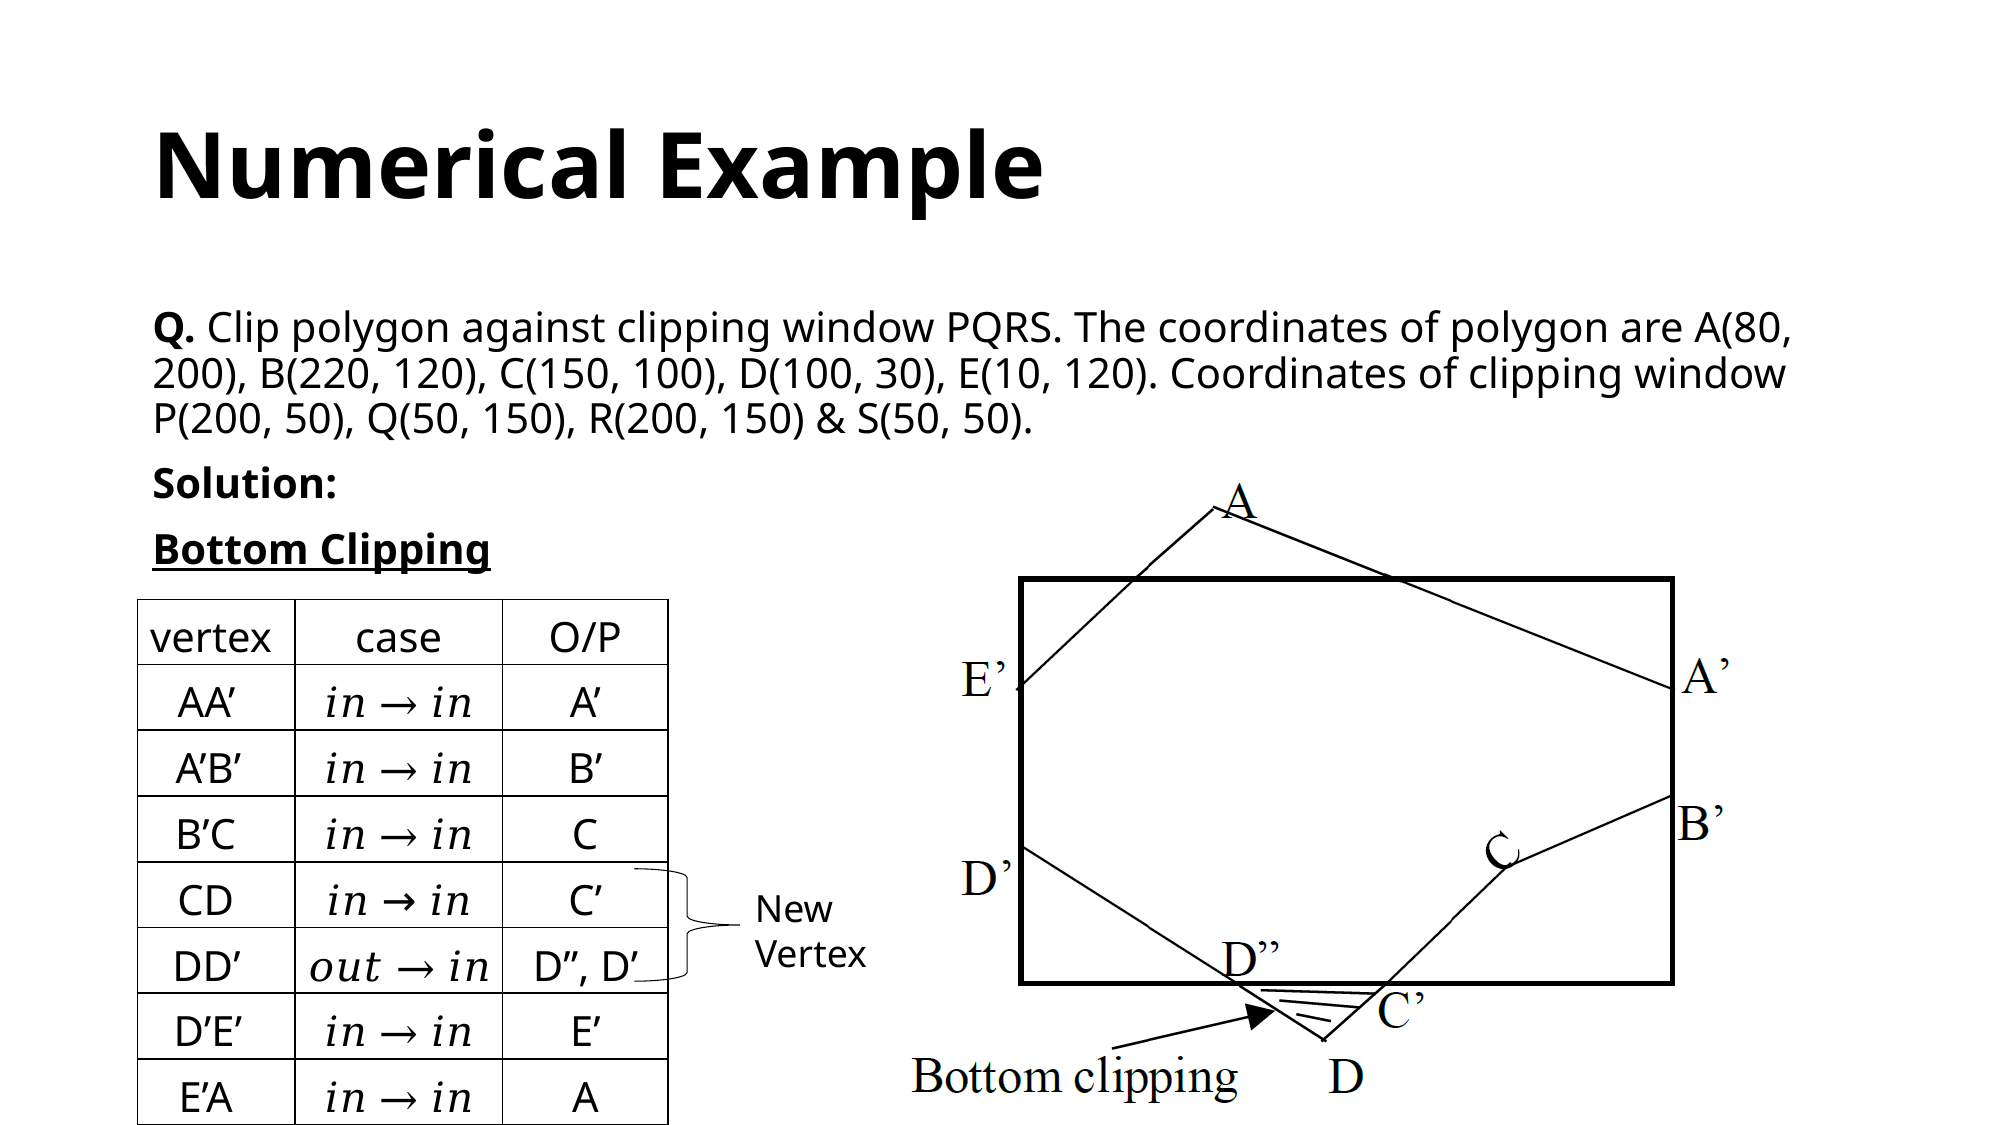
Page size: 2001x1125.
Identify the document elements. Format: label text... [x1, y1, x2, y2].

table_cell C [503, 797, 667, 861]
table_cell 𝑖𝑛 → 𝑖𝑛 [296, 797, 502, 861]
table_cell D”, D’ [503, 928, 667, 992]
table_cell 𝑖𝑛 → 𝑖𝑛 [296, 665, 502, 729]
table_cell DD’ [138, 928, 294, 992]
table_cell A’ [503, 665, 667, 729]
table_header O/P [503, 600, 667, 664]
table_cell B’C [138, 797, 294, 861]
table_cell 𝑜𝑢𝑡 → 𝑖𝑛 [296, 928, 502, 992]
table_cell CD [138, 863, 294, 927]
table_cell 𝑖𝑛 → 𝑖𝑛 [296, 1060, 502, 1124]
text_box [634, 868, 902, 985]
table_header vertex [138, 600, 294, 664]
table_cell 𝑖𝑛 → 𝑖𝑛 [296, 731, 502, 795]
table_cell AA’ [138, 665, 294, 729]
table_cell E’ [503, 994, 667, 1058]
table_cell A [503, 1060, 667, 1124]
table_cell A’B’ [138, 731, 294, 795]
table_cell B’ [503, 731, 667, 795]
table_cell E’A [138, 1060, 294, 1124]
table_cell D’E’ [138, 994, 294, 1058]
table_cell 𝑖𝑛 → 𝑖𝑛 [296, 863, 502, 927]
table_header case [296, 600, 502, 664]
table_cell 𝑖𝑛 → 𝑖𝑛 [296, 994, 502, 1058]
picture [909, 477, 1754, 1109]
title Numerical Example [137, 59, 1863, 278]
table_cell C’ [503, 863, 667, 927]
list Q. Clip polygon against clipping window PQRS. The coordinates of polygon are A(80, 200), B(220, 120), C(150, 100), D(100, 30), E(10, 120). Coordinates of clipping window P(200, 50), Q(50, 150), R(200, 150) & S(50, 50). Solution: Bottom Clipping [137, 299, 1863, 1014]
